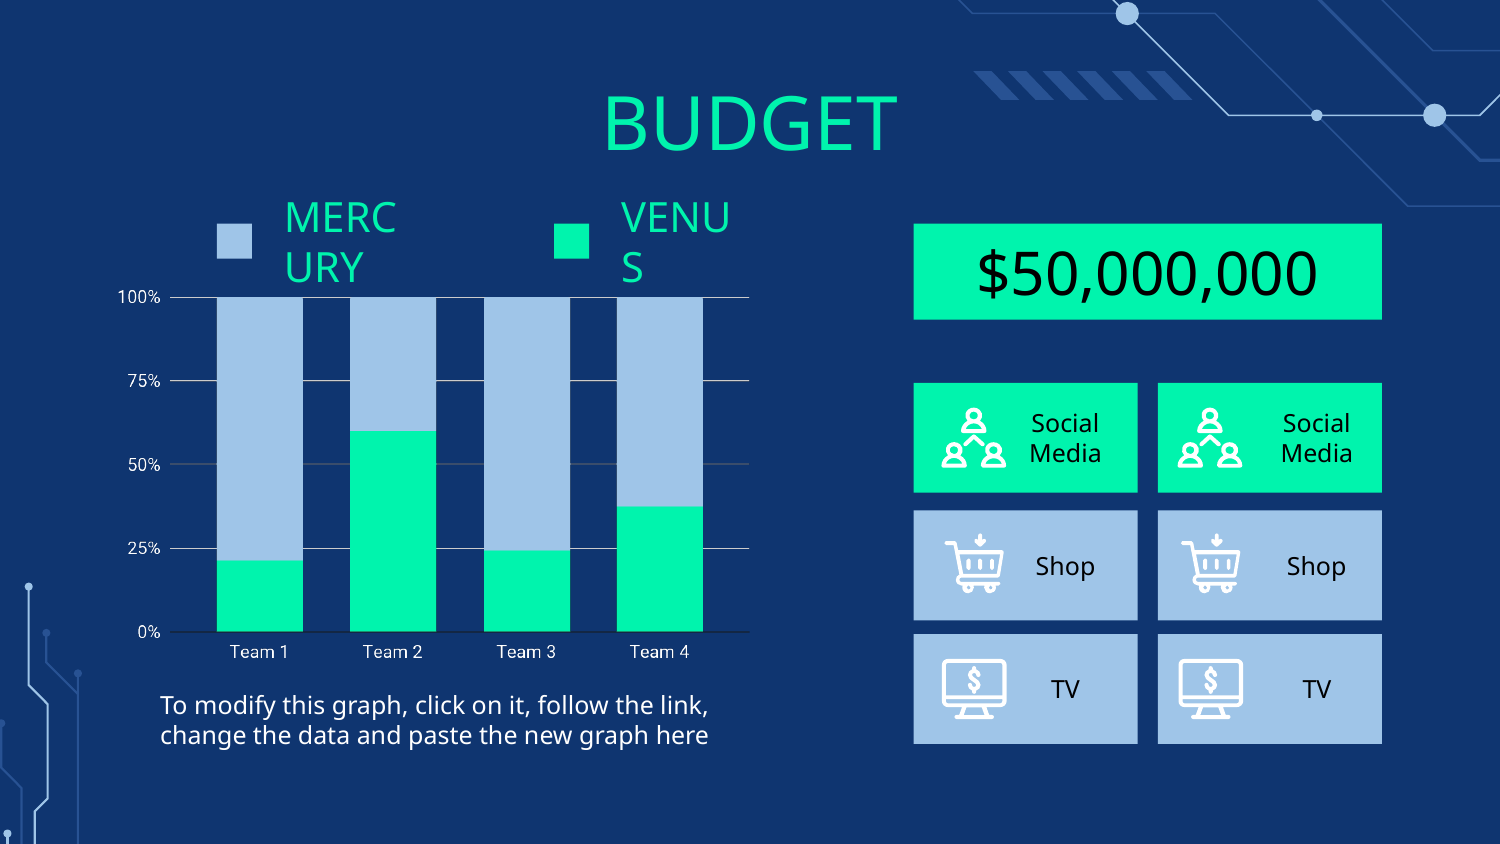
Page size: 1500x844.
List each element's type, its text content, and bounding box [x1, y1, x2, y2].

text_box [1157, 633, 1383, 745]
text_box To modify this graph, click on it, follow the link, change the data and paste the new graph here [116, 691, 754, 758]
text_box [913, 510, 1138, 621]
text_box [1157, 382, 1383, 493]
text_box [913, 382, 1138, 493]
title BUDGET [118, 75, 1382, 156]
text_box [913, 634, 1138, 744]
picture [96, 265, 771, 683]
text_box [554, 223, 590, 259]
text_box VENUS [621, 216, 754, 264]
text_box MERCURY [283, 216, 416, 264]
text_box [1157, 510, 1383, 621]
text_box $50,000,000 [913, 223, 1382, 320]
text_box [941, 658, 1007, 720]
text_box TV [1021, 651, 1110, 727]
text_box [216, 223, 252, 259]
